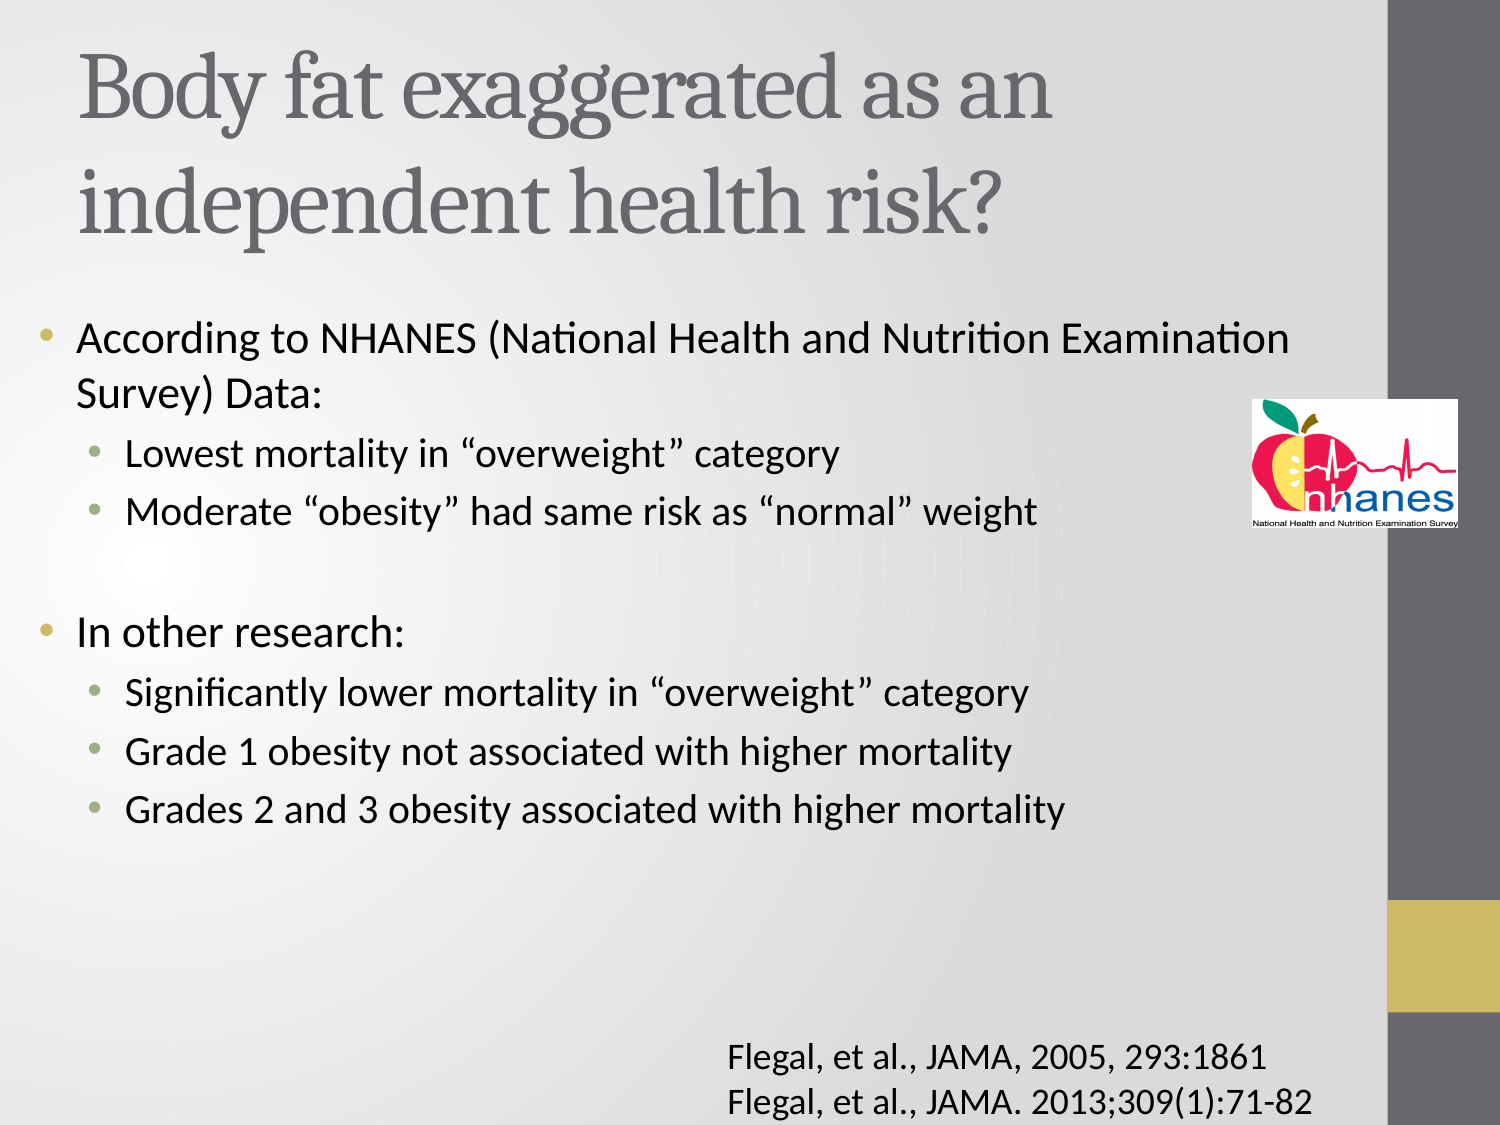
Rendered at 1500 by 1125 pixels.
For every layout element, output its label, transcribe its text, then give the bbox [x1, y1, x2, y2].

title Body fat exaggerated as an independent health risk? [62, 24, 1413, 250]
text_box Flegal, et al., JAMA, 2005, 293:1861 Flegal, et al., JAMA. 2013;309(1):71-82 [712, 1024, 1463, 1125]
list According to NHANES (National Health and Nutrition Examination Survey) Data: Lowest mortality in “overweight” category Moderate “obesity” had same risk as “normal” weight In other research: Significantly lower mortality in “overweight” category Grade 1 obesity not associated with higher mortality Grades 2 and 3 obesity associated with higher mortality [4, 299, 1355, 888]
picture [1251, 399, 1458, 529]
